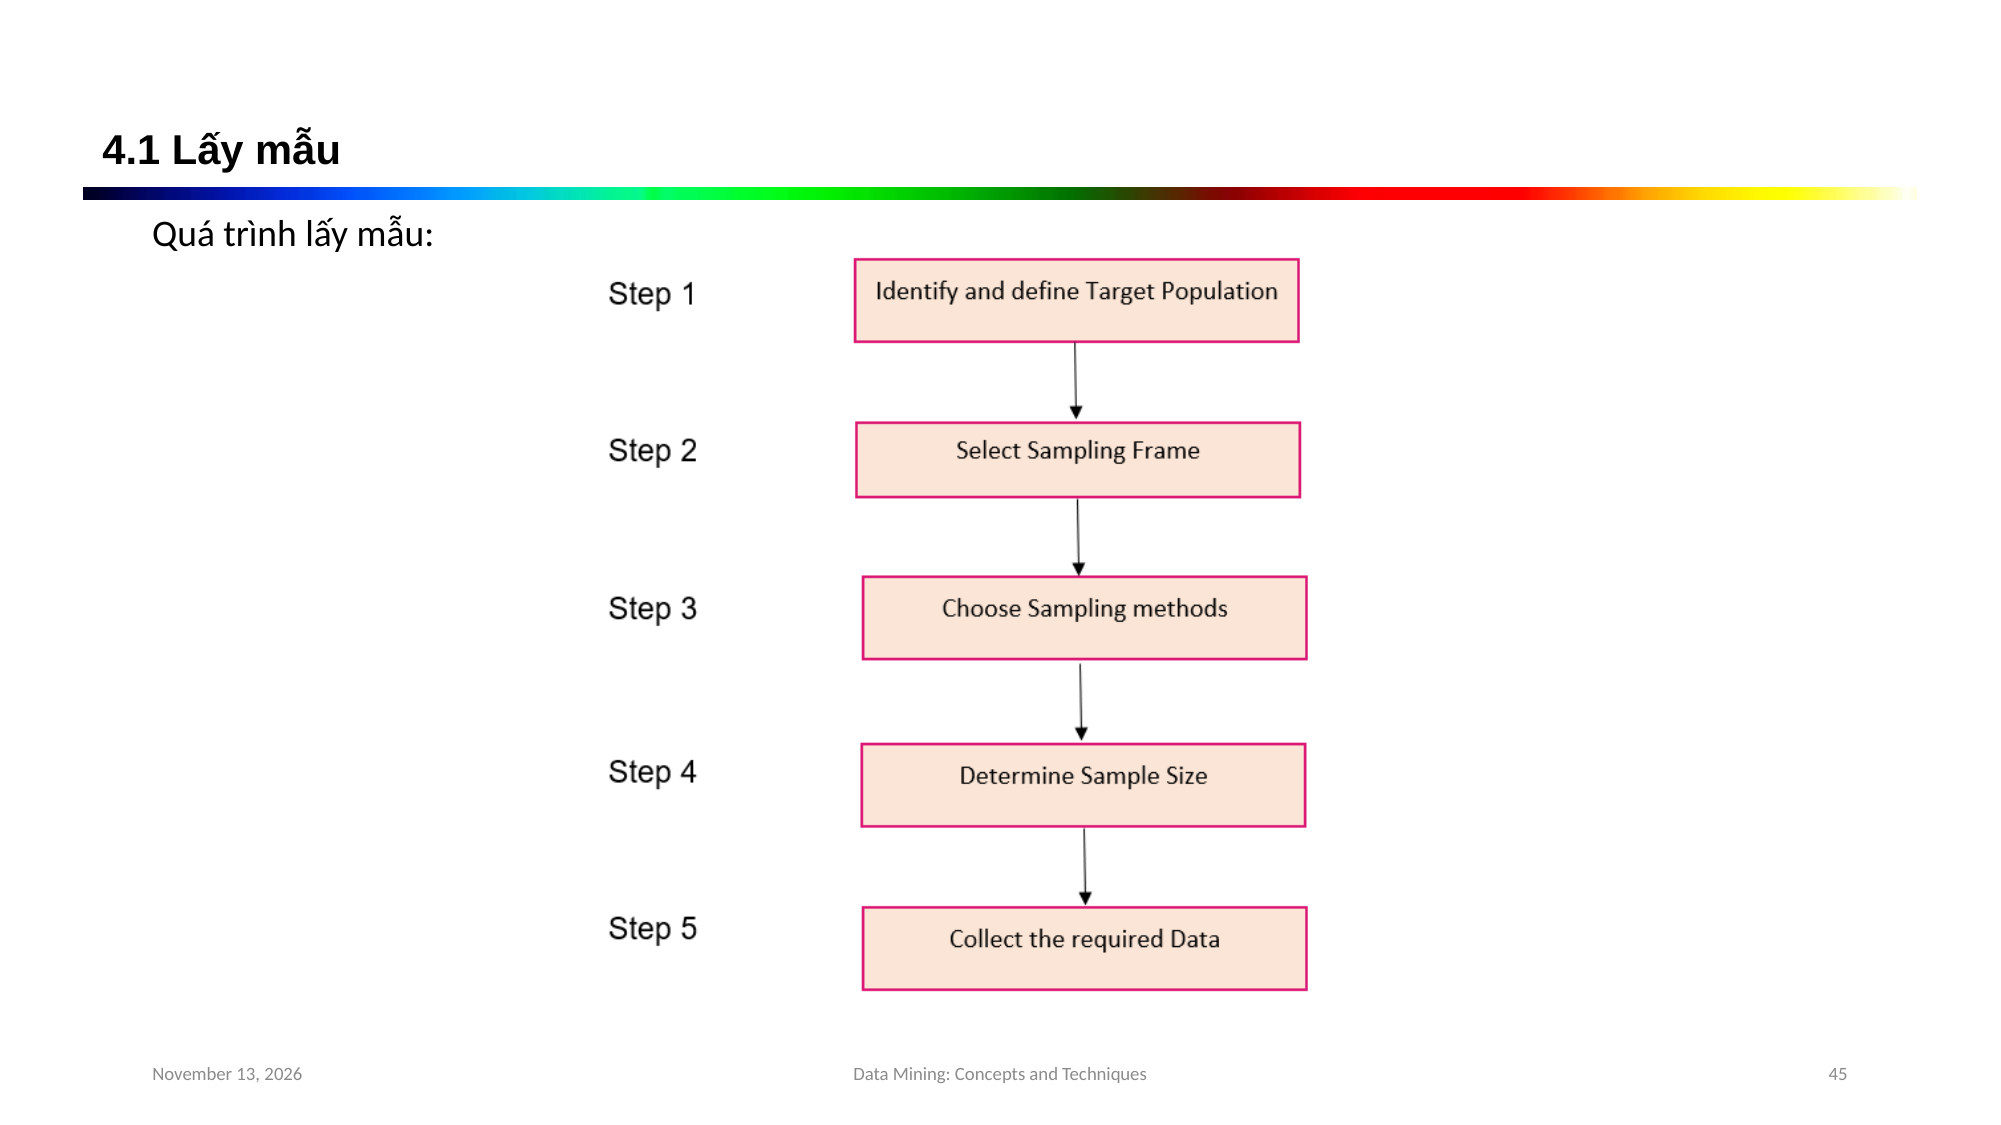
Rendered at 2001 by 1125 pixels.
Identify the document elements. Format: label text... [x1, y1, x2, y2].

slide_number 45 [1412, 1042, 1863, 1103]
text_box 4.1 Lấy mẫu [87, 115, 1088, 180]
picture [83, 187, 473, 200]
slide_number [137, 1042, 588, 1103]
picture [546, 233, 1454, 1043]
picture [509, 187, 1917, 200]
text_box Quá trình lấy mẫu: [137, 201, 1108, 261]
footer Data Mining: Concepts and Techniques [662, 1043, 1338, 1103]
